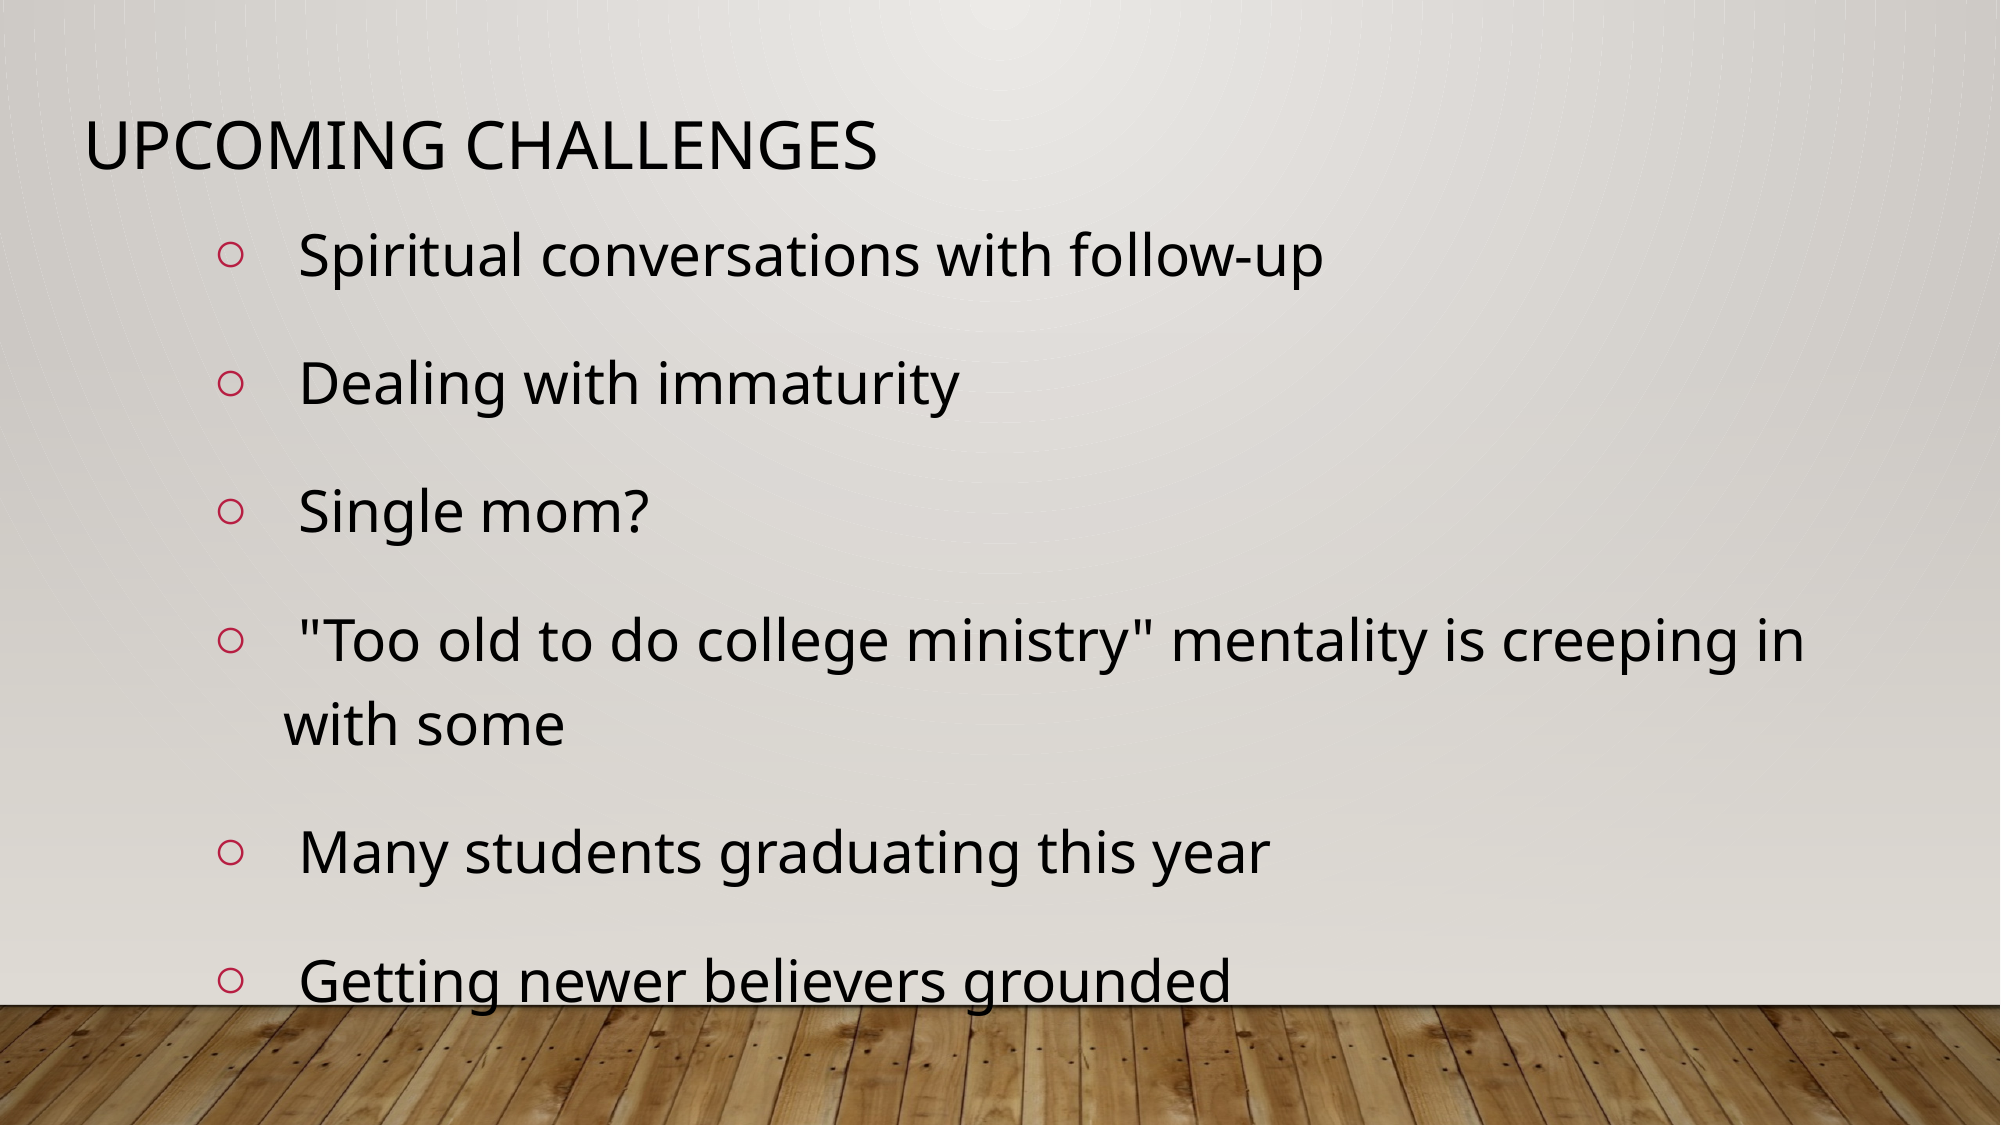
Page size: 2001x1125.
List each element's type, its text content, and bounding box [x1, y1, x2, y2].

list Spiritual conversations with follow-up Dealing with immaturity Single mom? "Too old to do college ministry" mentality is creeping in with some Many students graduating this year Getting newer believers grounded [68, 188, 1932, 937]
title Upcoming Challenges [68, 97, 1932, 188]
picture [0, 1005, 2000, 1125]
